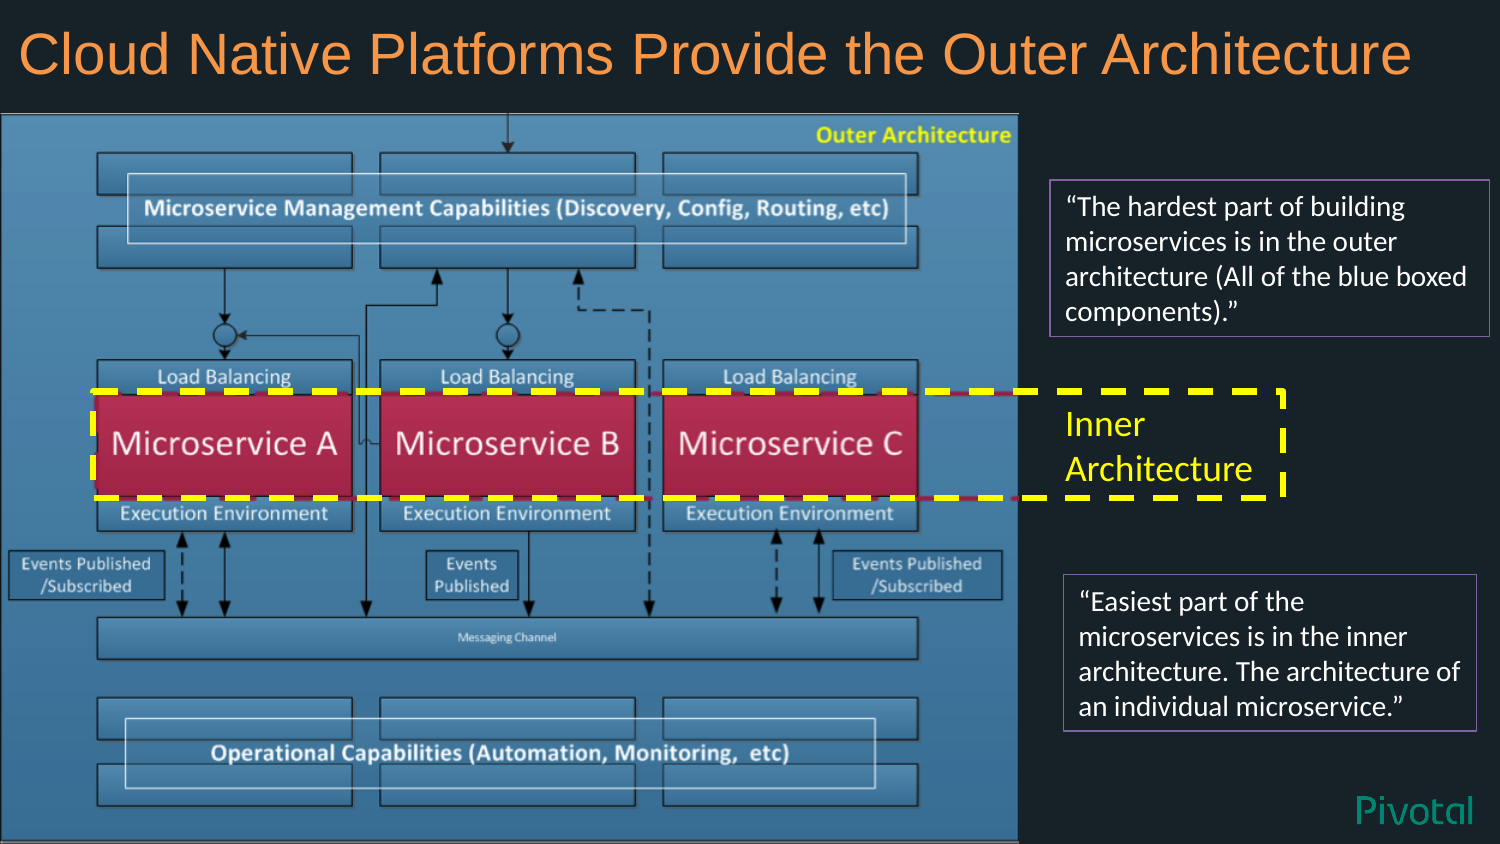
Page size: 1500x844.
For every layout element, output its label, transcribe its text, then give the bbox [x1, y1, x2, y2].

text_box Inner Architecture [1050, 391, 1270, 498]
title Cloud Native Platforms Provide the Outer Architecture [18, 24, 1500, 103]
text_box “The hardest part of building microservices is in the outer architecture (All of the blue boxed components).” [1049, 180, 1490, 337]
picture [1357, 796, 1478, 825]
picture [0, 113, 1019, 844]
text_box “Easiest part of the microservices is in the inner architecture. The architecture of an individual microservice.” [1063, 574, 1477, 731]
text_box [1023, 391, 1284, 499]
